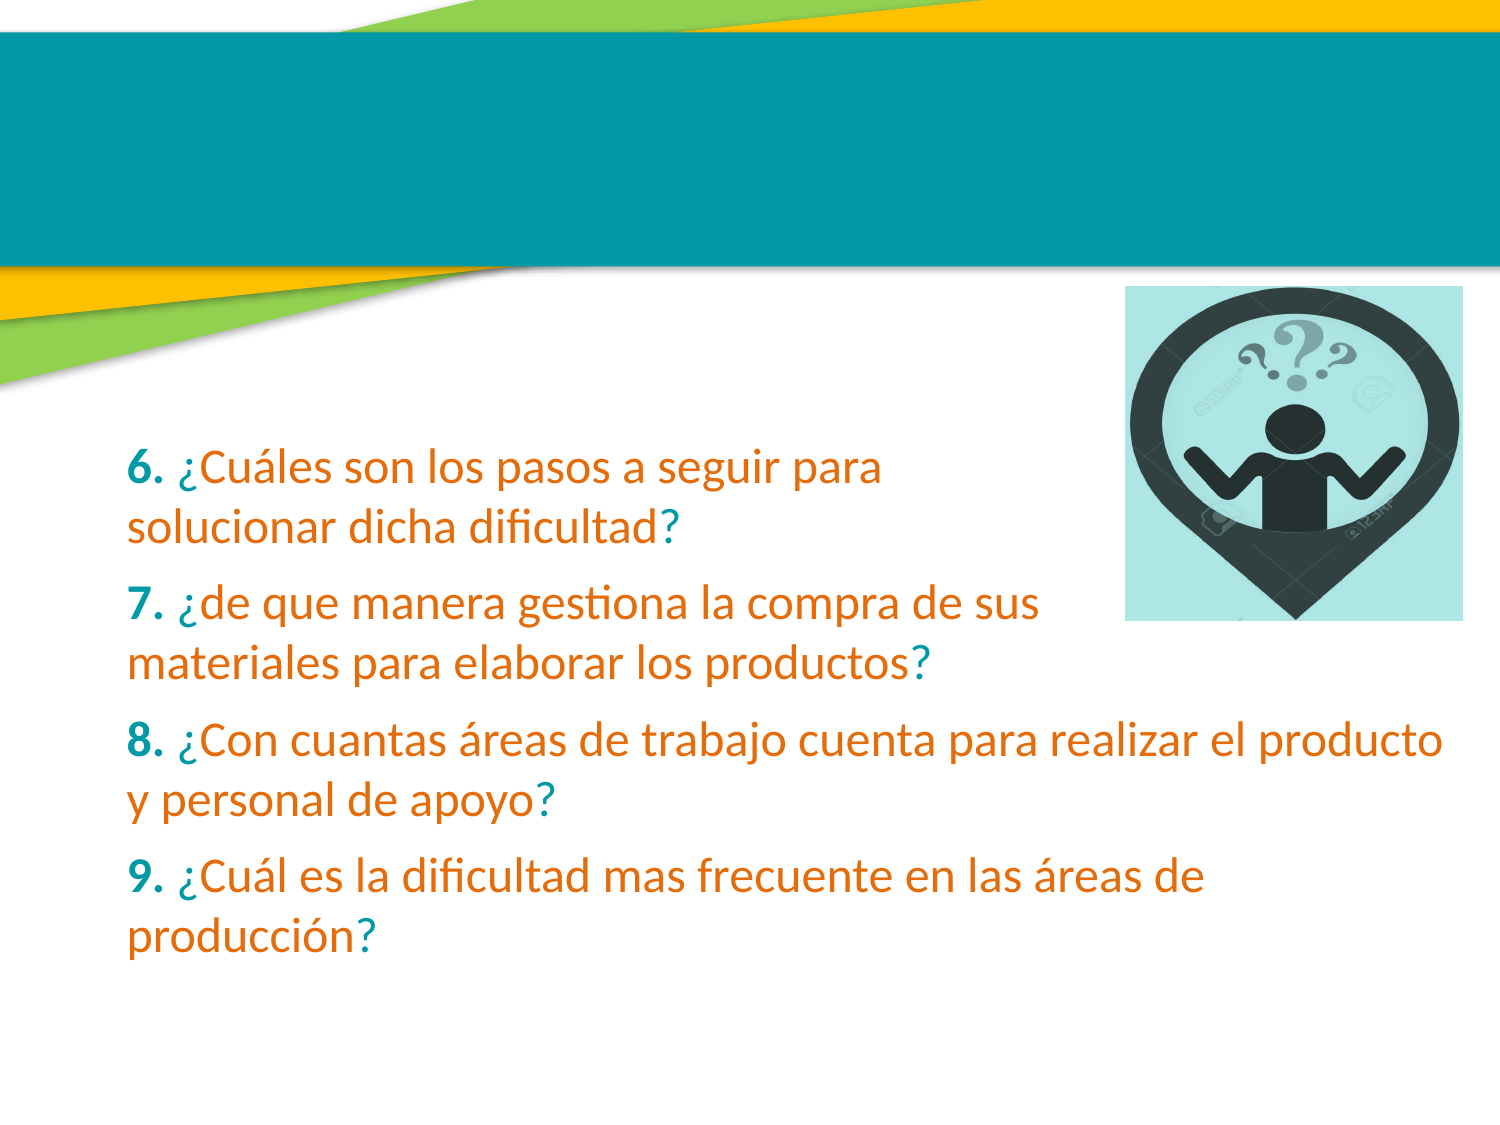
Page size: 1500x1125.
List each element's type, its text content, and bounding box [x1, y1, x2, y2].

text_box 8. ¿Con cuantas áreas de trabajo cuenta para realizar el producto y personal de apoyo? [111, 698, 1464, 834]
text_box 9. ¿Cuál es la dificultad mas frecuente en las áreas de producción? [111, 835, 1464, 970]
text_box 6. ¿Cuáles son los pasos a seguir para solucionar dicha dificultad? [111, 426, 1083, 561]
picture [1124, 285, 1464, 621]
text_box 7. ¿de que manera gestiona la compra de sus materiales para elaborar los productos? [111, 562, 1106, 698]
